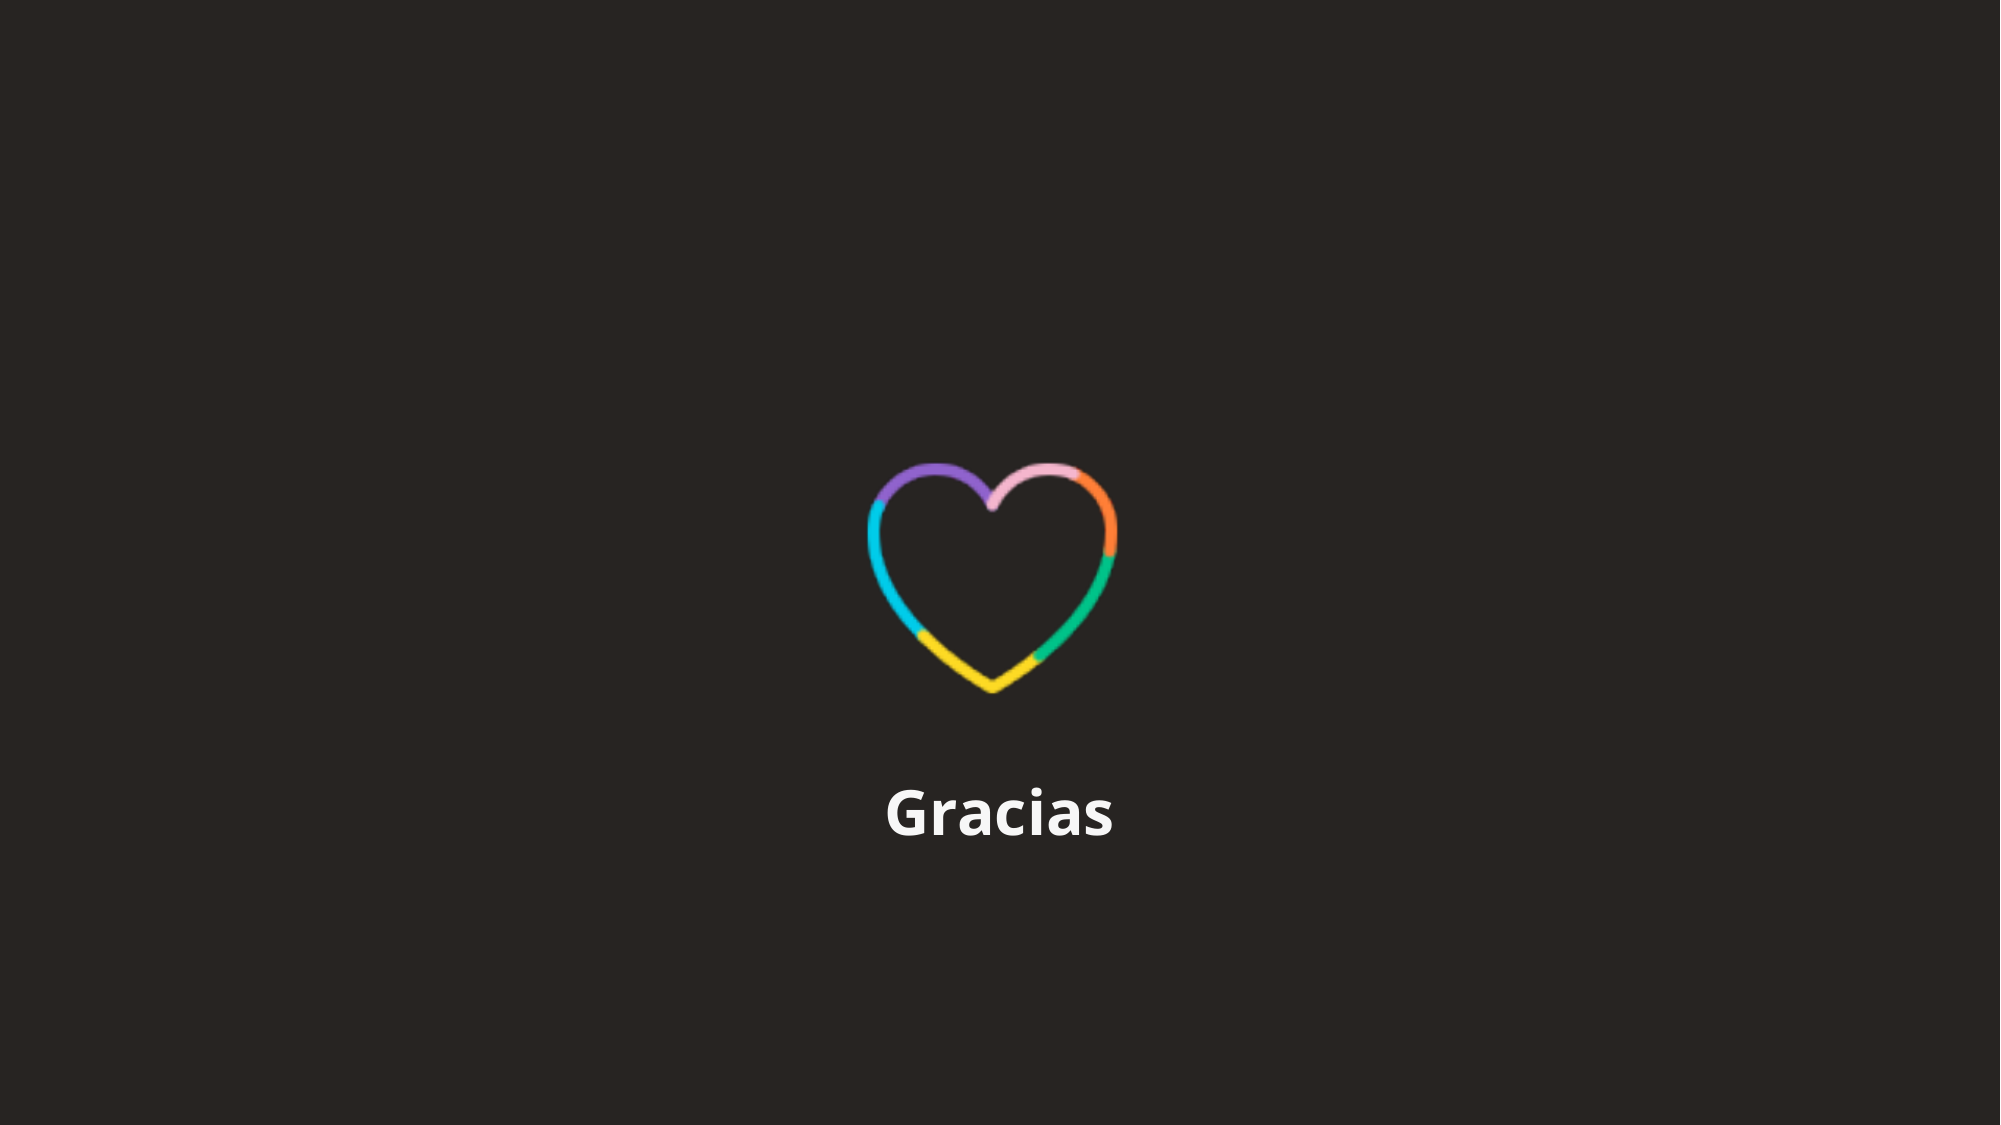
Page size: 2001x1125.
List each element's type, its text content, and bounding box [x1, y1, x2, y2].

picture [843, 420, 1144, 720]
text_box Gracias [870, 765, 1130, 856]
